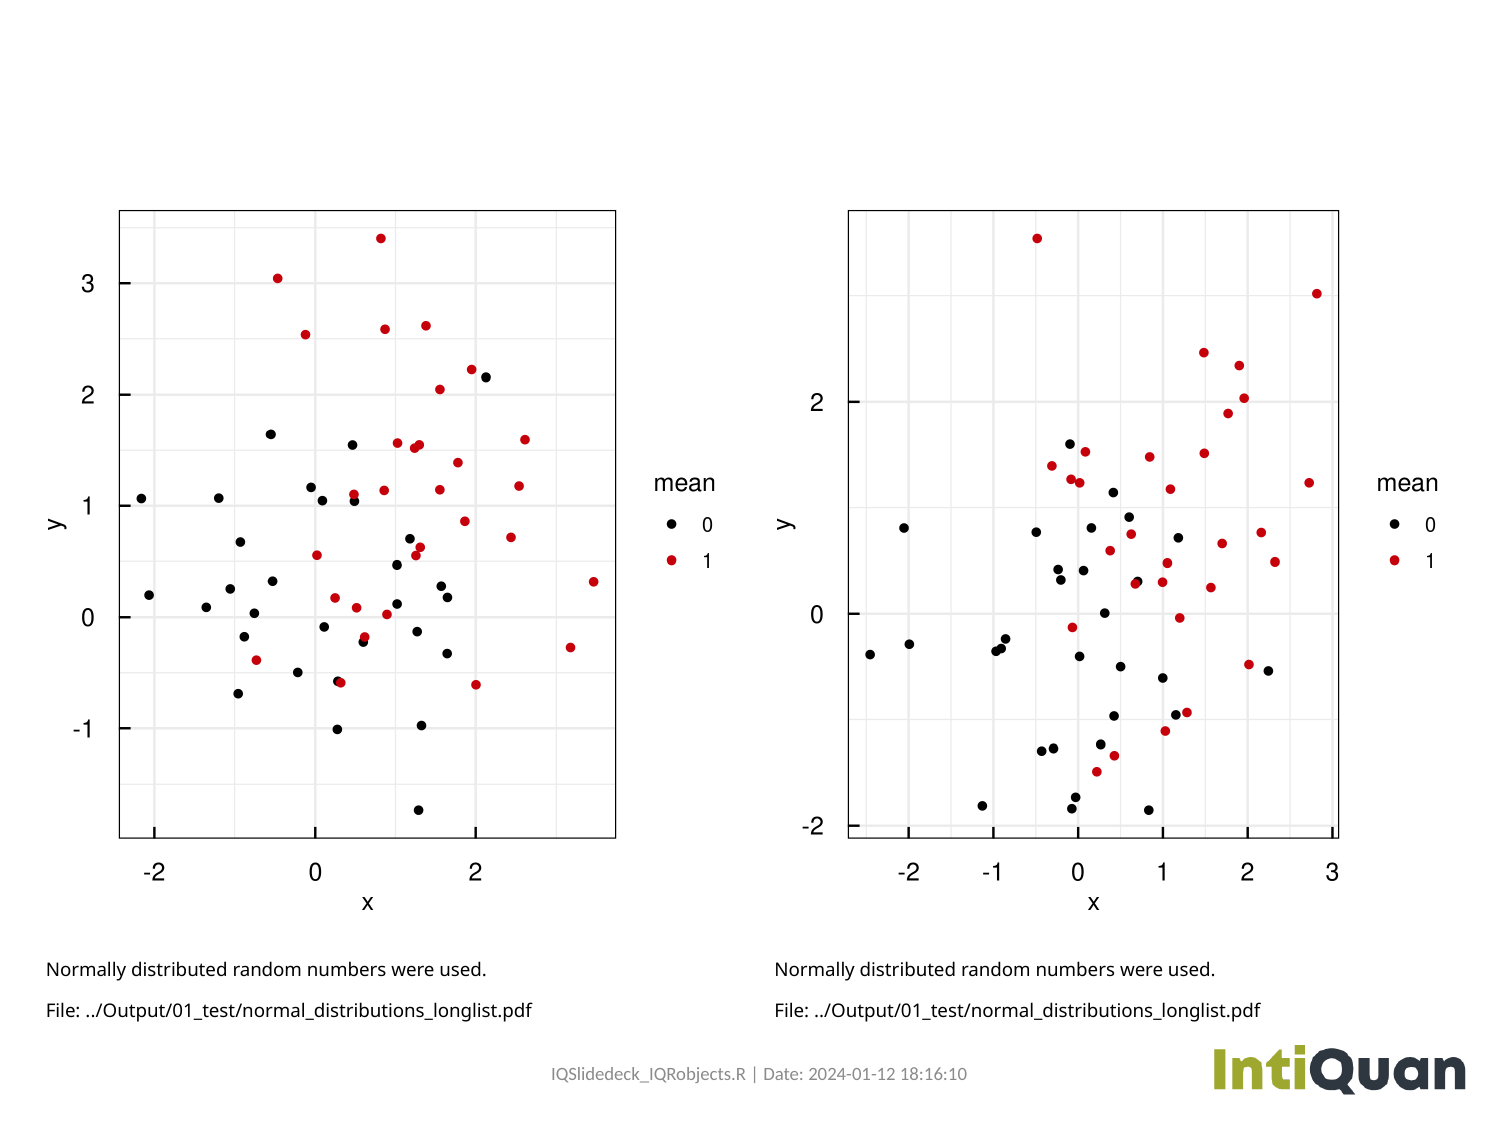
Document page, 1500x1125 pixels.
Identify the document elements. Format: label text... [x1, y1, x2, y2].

list Normally distributed random numbers were used. File: ../Output/01_test/normal_distributions_longlist.pdf [30, 948, 741, 1022]
picture [1211, 1039, 1466, 1101]
footer IQSlidedeck_IQRobjects.R | Date: 2024-01-12 18:16:10 [323, 1042, 1194, 1103]
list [759, 197, 1464, 928]
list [30, 197, 741, 928]
list Normally distributed random numbers were used. File: ../Output/01_test/normal_distributions_longlist.pdf [759, 948, 1465, 1022]
